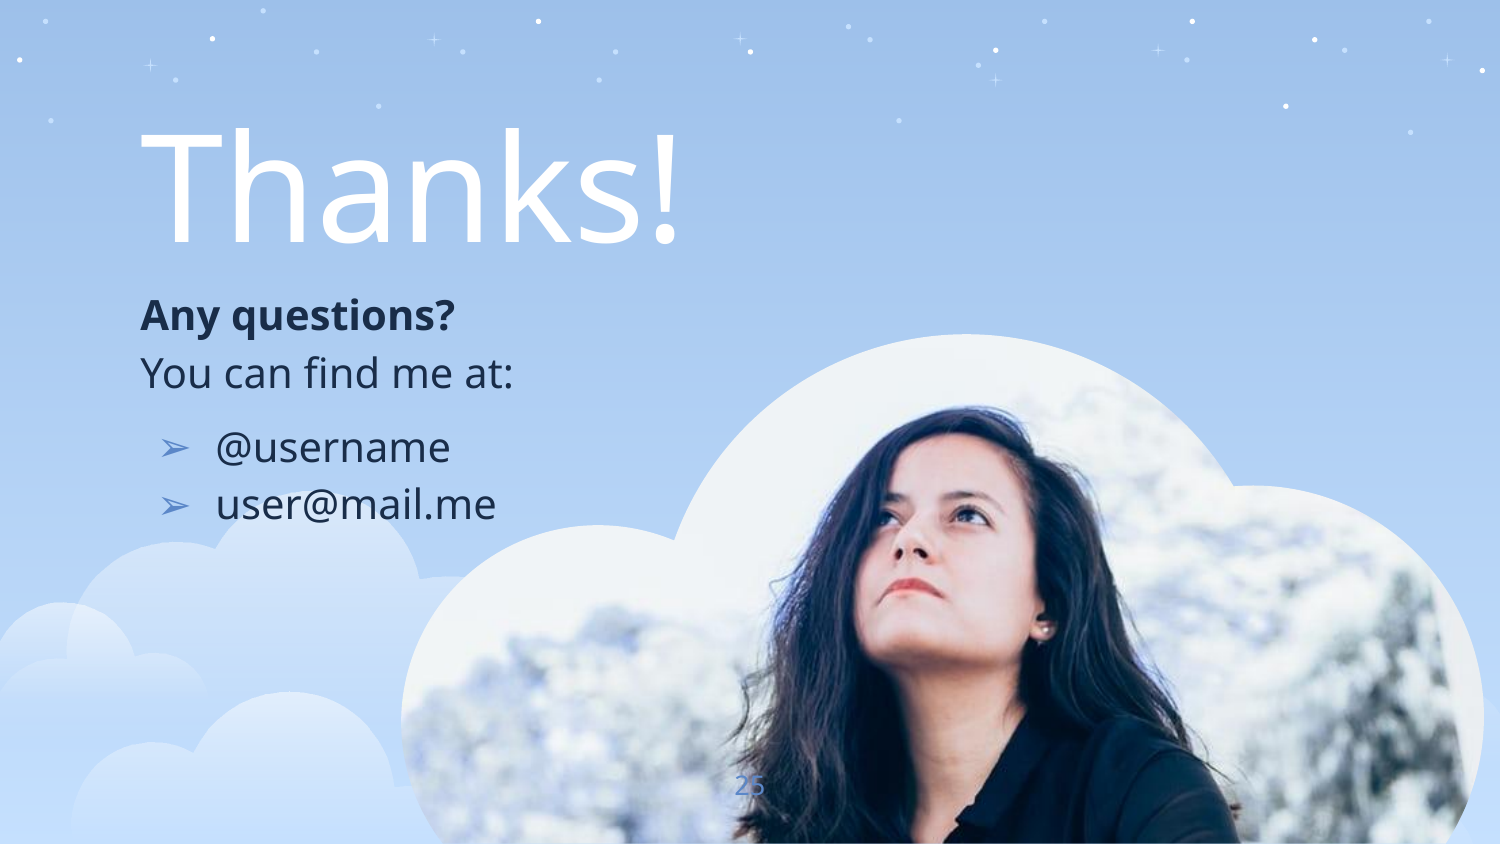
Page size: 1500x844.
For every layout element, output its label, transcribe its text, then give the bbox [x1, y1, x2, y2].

subtitle Any questions? You can find me at: @username user@mail.me [140, 281, 1017, 452]
picture [400, 333, 1485, 844]
title Thanks! [140, 84, 769, 275]
